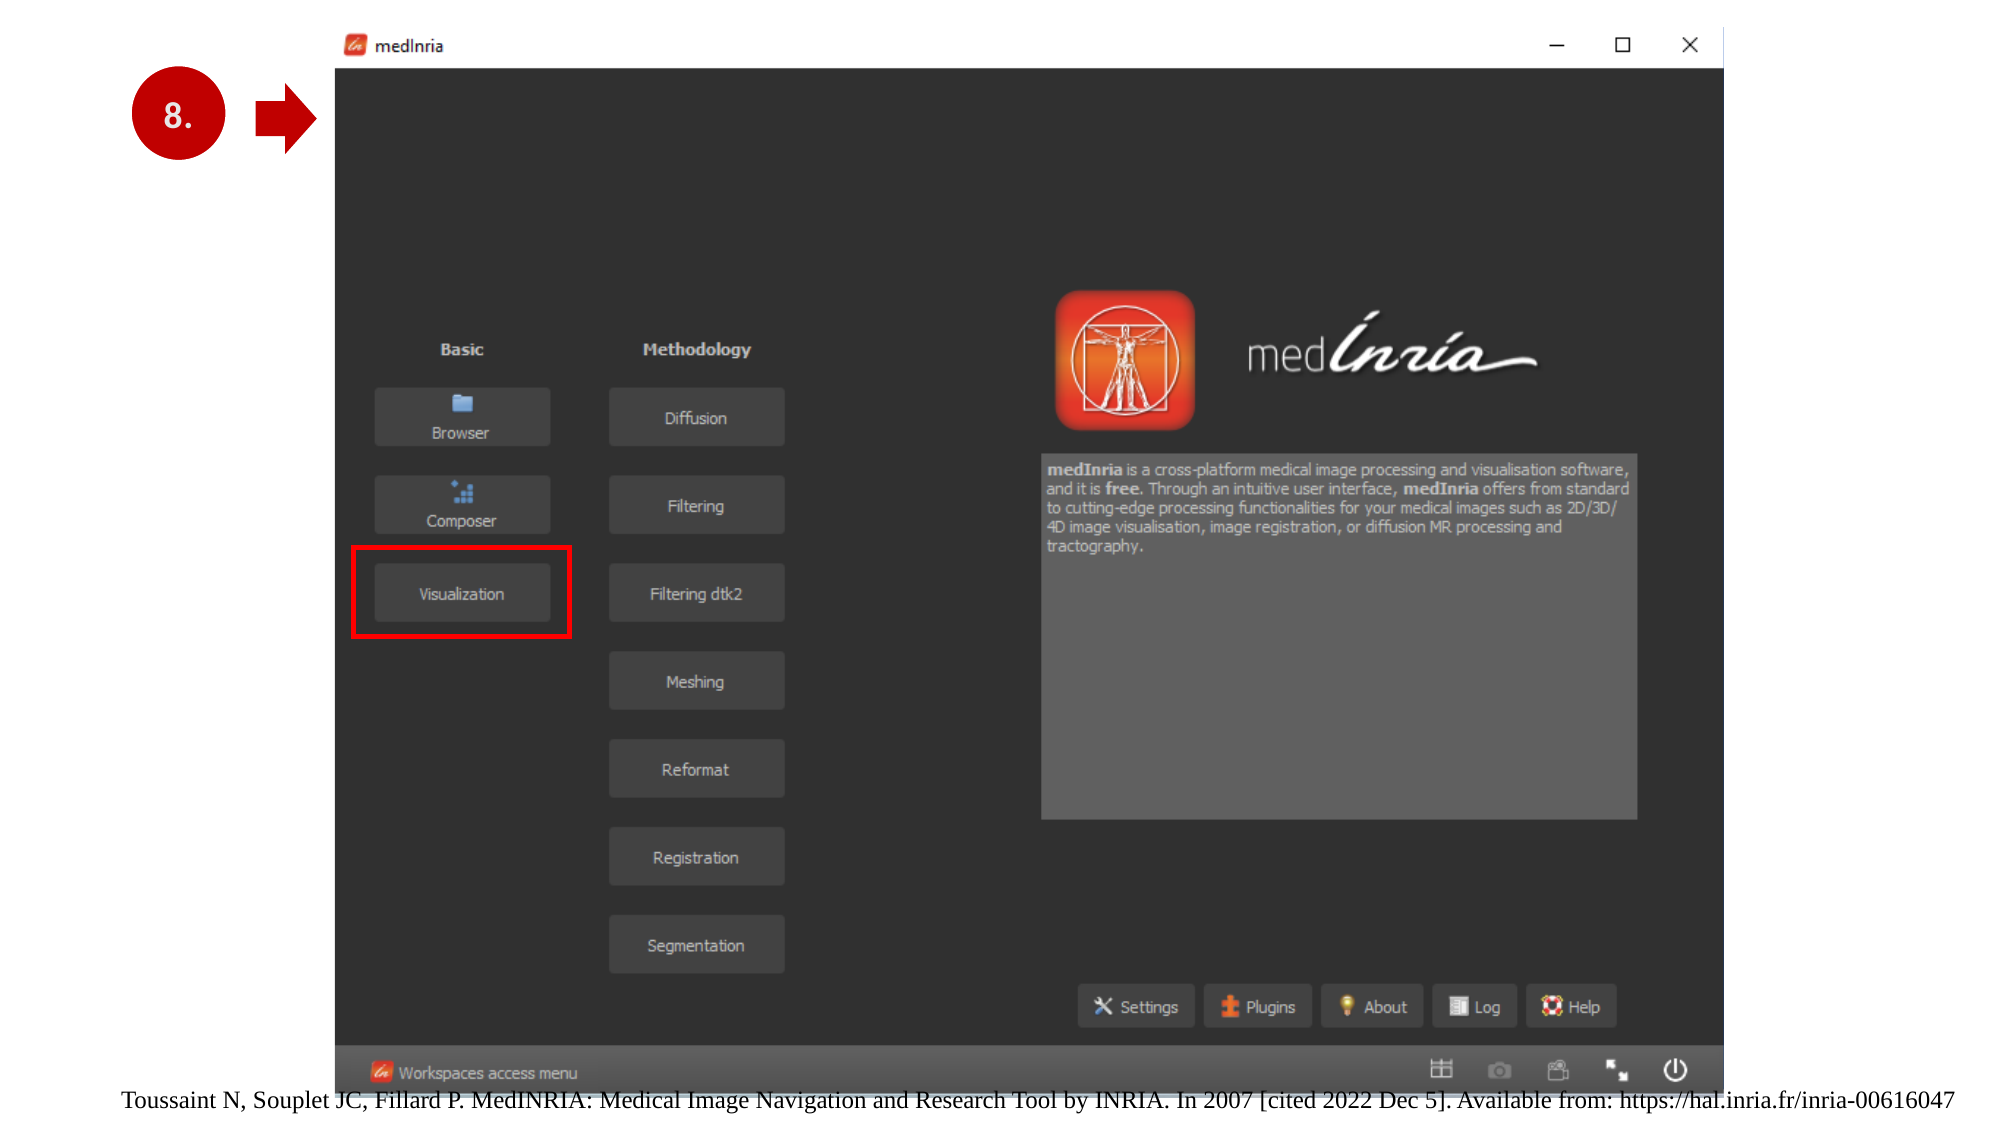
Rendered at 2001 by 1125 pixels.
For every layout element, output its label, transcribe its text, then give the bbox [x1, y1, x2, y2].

text_box 8. [129, 64, 228, 162]
text_box [255, 82, 317, 155]
picture [334, 27, 1724, 1098]
text_box Toussaint N, Souplet JC, Fillard P. MedINRIA: Medical Image Navigation and Research Tool by INRIA. In 2007 [cited 2022 Dec 5]. Available from: https://hal.inria.fr/inria-00616047 [99, 1076, 2000, 1122]
